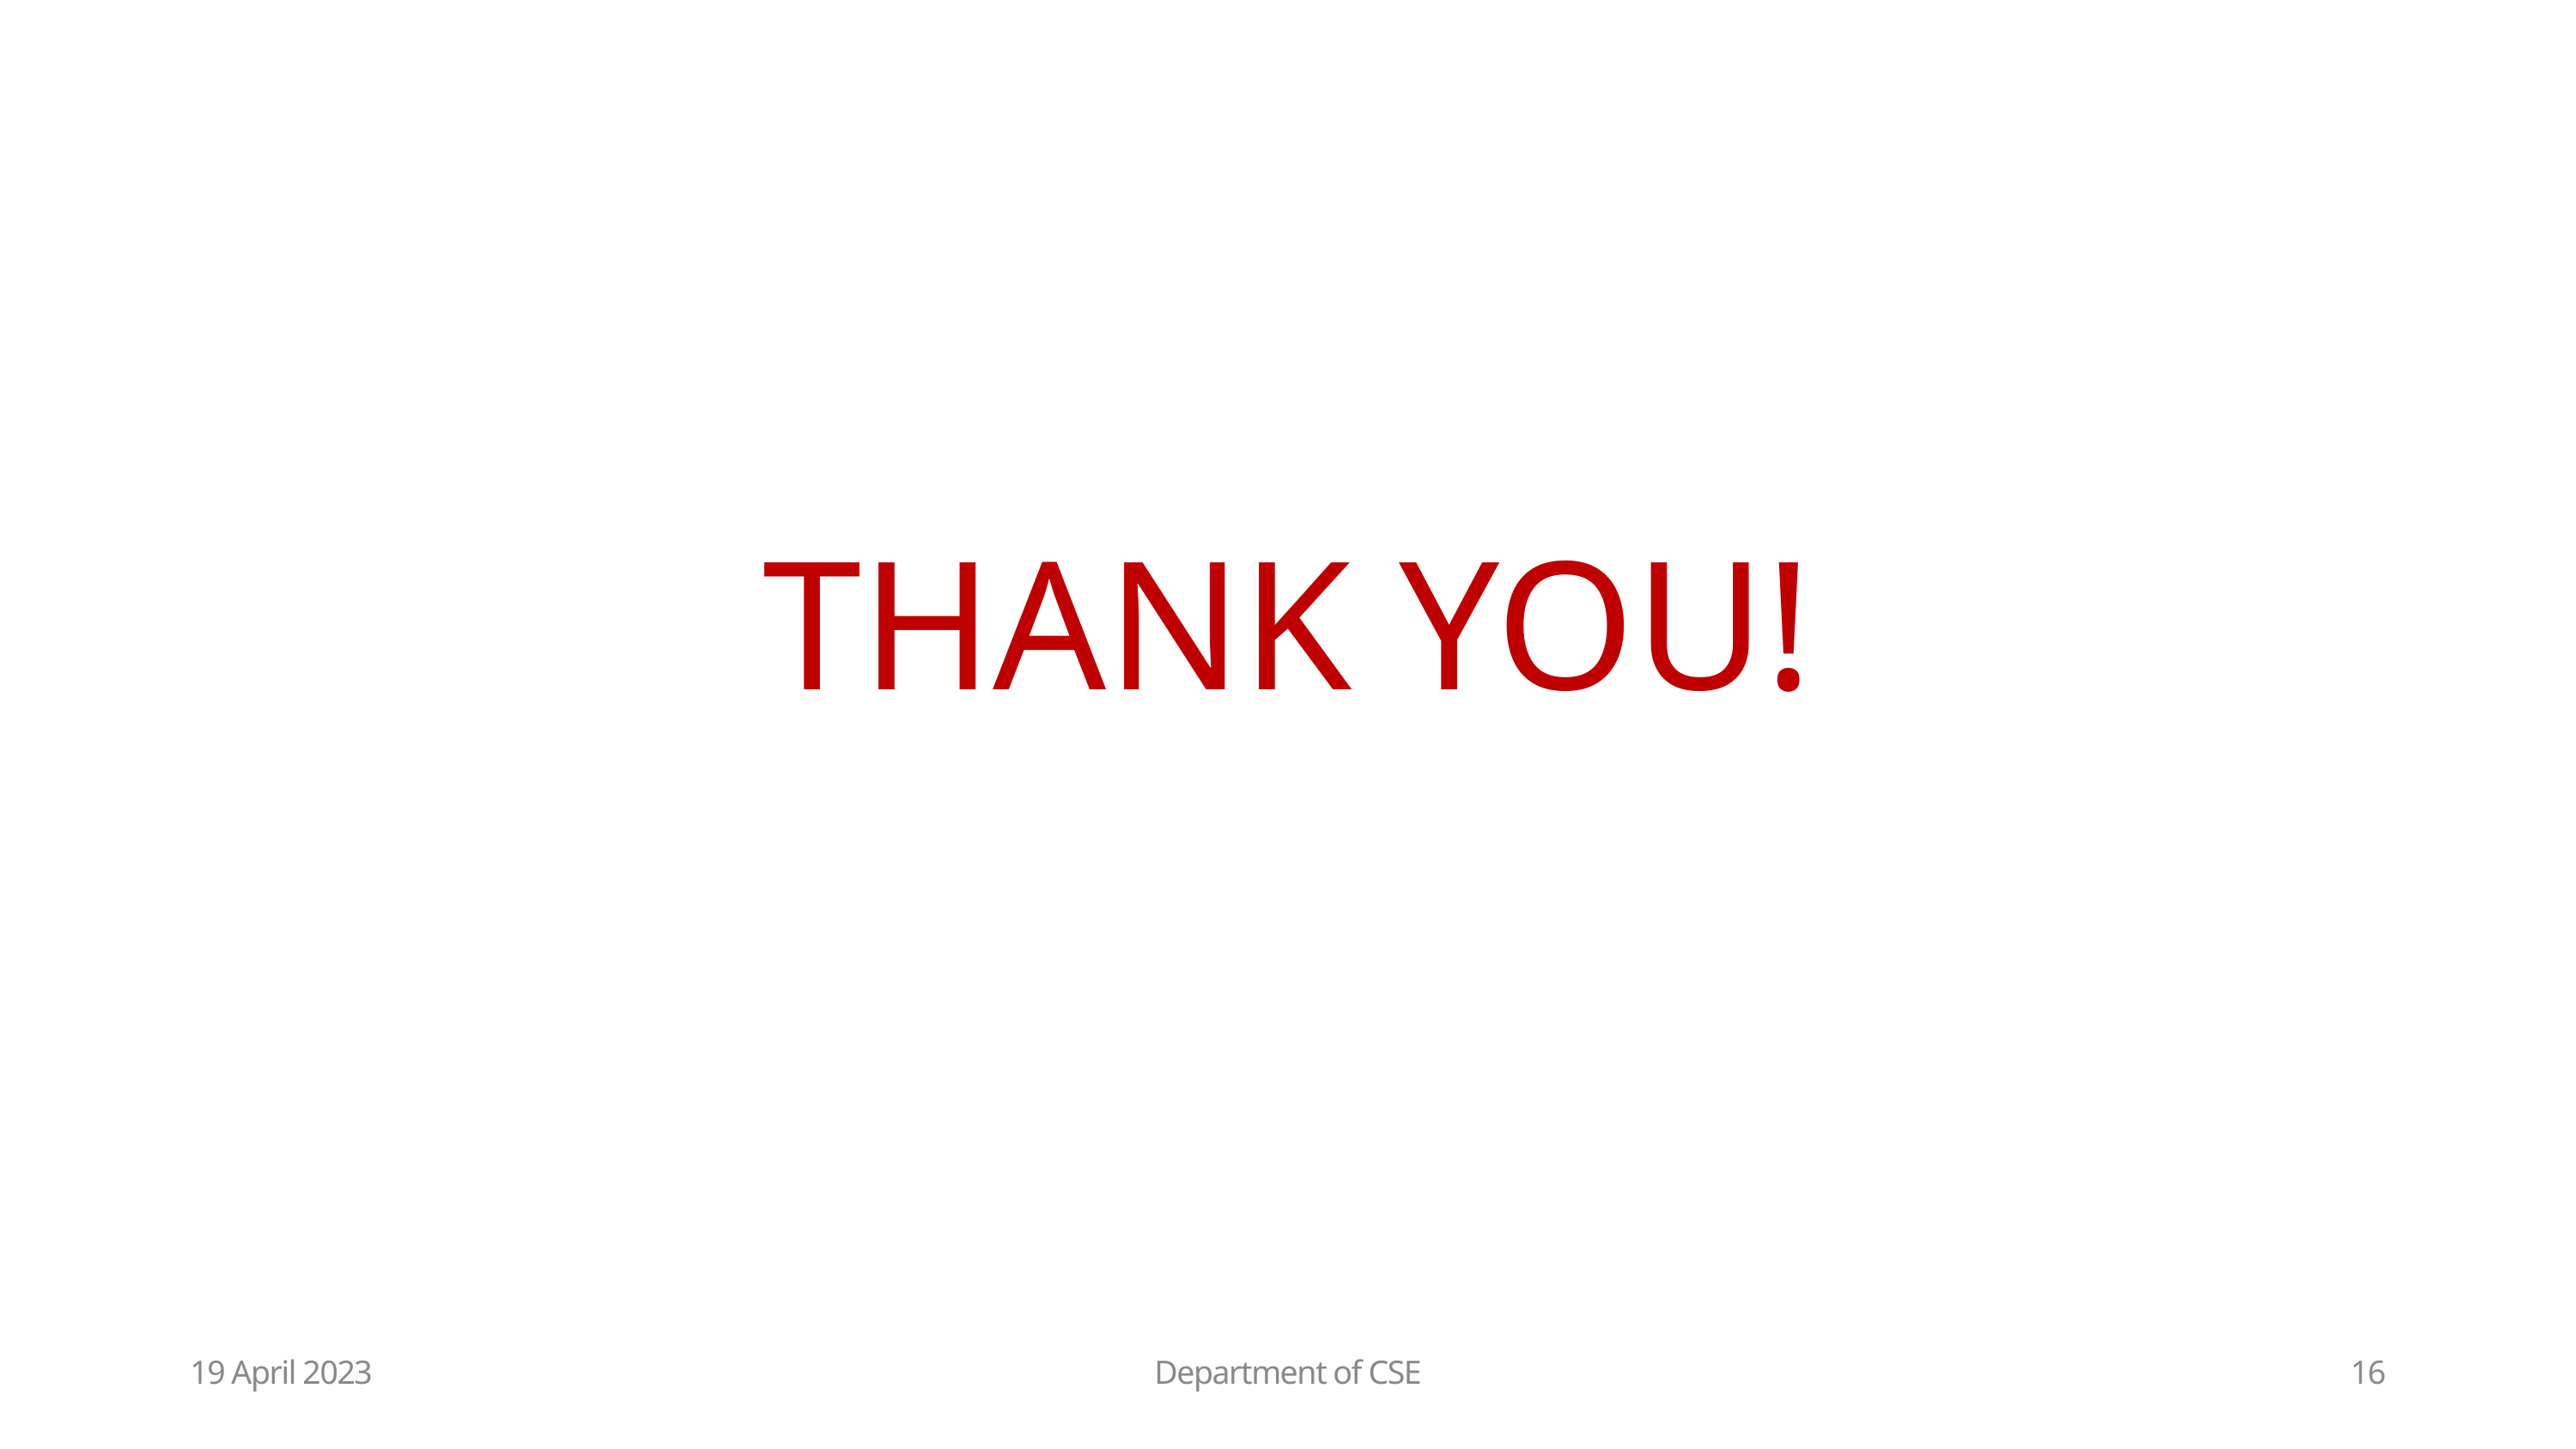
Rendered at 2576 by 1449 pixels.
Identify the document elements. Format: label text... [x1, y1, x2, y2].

text_box 19 April 2023 [190, 1351, 744, 1391]
text_box THANK YOU! [453, 532, 2122, 725]
text_box Department of CSE [866, 1351, 1710, 1391]
text_box 16 [1832, 1351, 2386, 1391]
